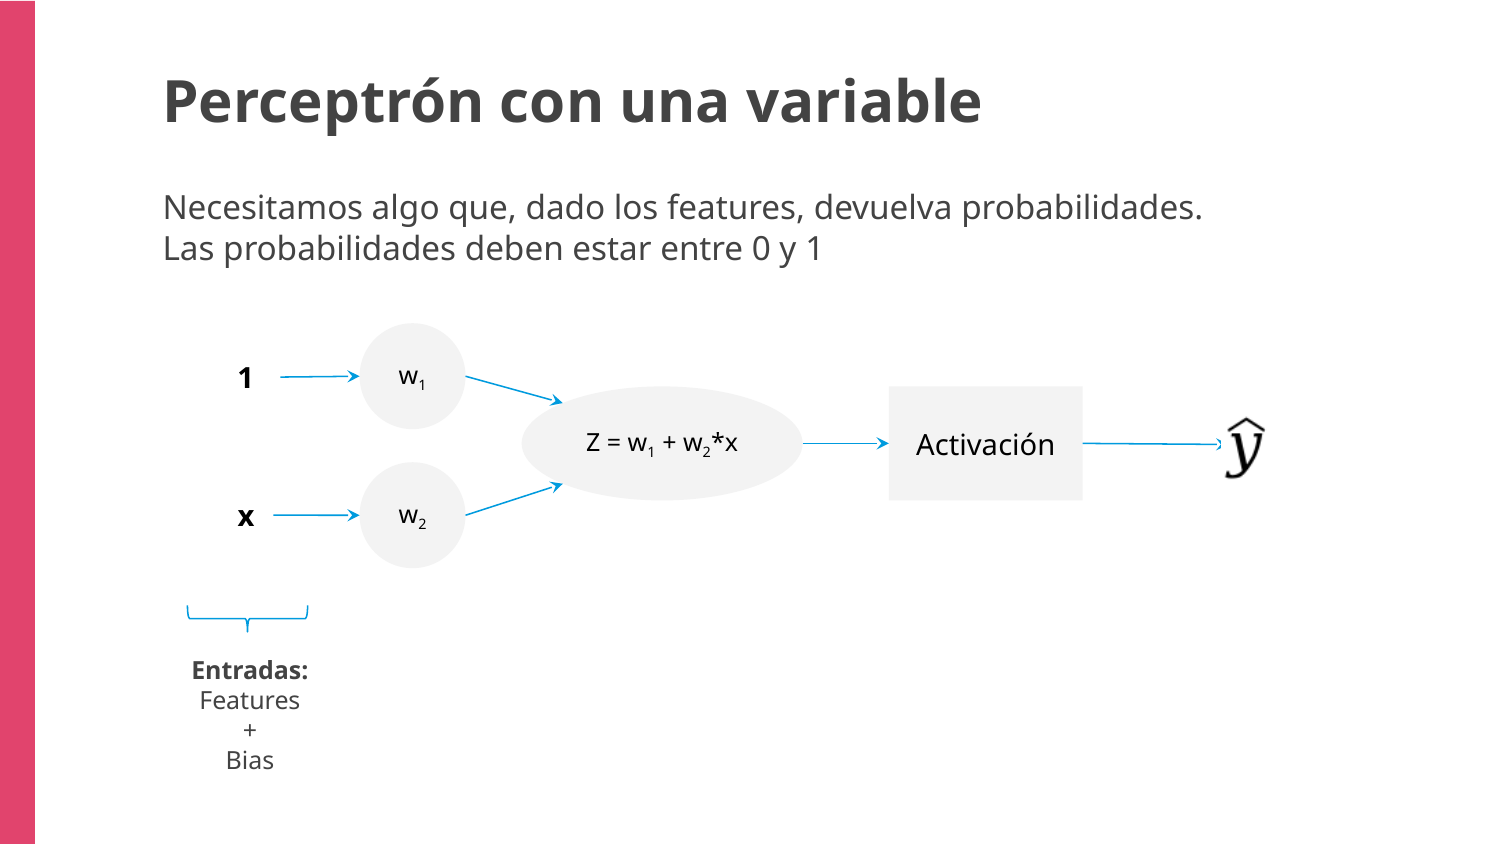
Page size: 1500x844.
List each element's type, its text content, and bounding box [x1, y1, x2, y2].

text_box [465, 483, 564, 516]
text_box Z = w1 + w2*x [521, 386, 803, 501]
text_box Activación [888, 386, 1083, 501]
text_box Entradas: Features + Bias [172, 639, 328, 688]
text_box w2 [359, 462, 466, 569]
text_box [187, 605, 308, 632]
text_box Perceptrón con una variable [147, 49, 1350, 146]
text_box Necesitamos algo que, dado los features, devuelva probabilidades. Las probabilidades deben estar entre 0 y 1 [147, 171, 1290, 255]
text_box x [222, 482, 274, 548]
picture [1220, 410, 1270, 493]
text_box w1 [359, 323, 466, 430]
text_box 1 [222, 344, 281, 410]
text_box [465, 375, 564, 404]
